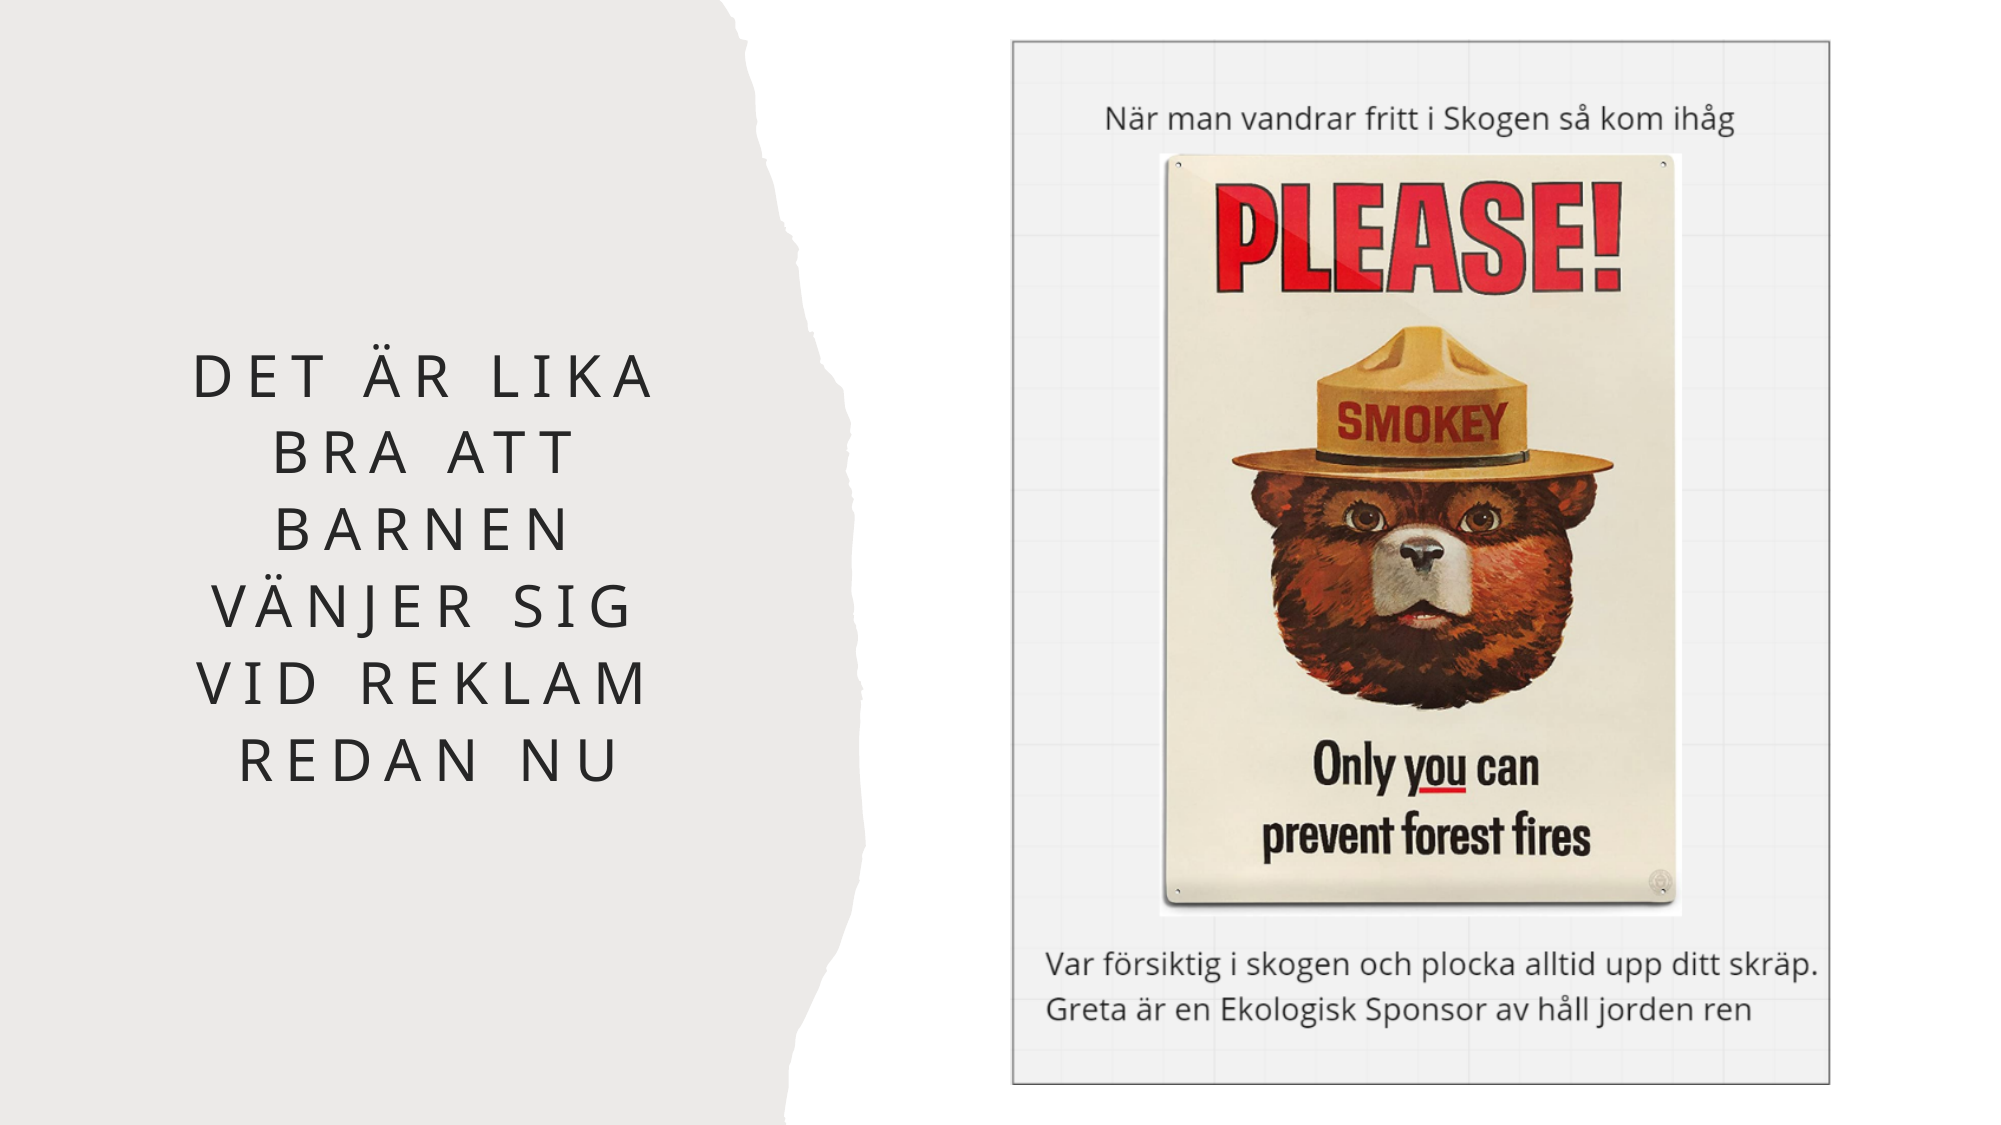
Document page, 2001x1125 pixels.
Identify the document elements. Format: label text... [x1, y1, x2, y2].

text_box [0, 0, 867, 1125]
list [1010, 39, 1831, 1086]
text_box [722, 0, 2000, 1125]
title Det är lika bra att barnen vänjer sig vid reklam redan nu [116, 256, 739, 869]
